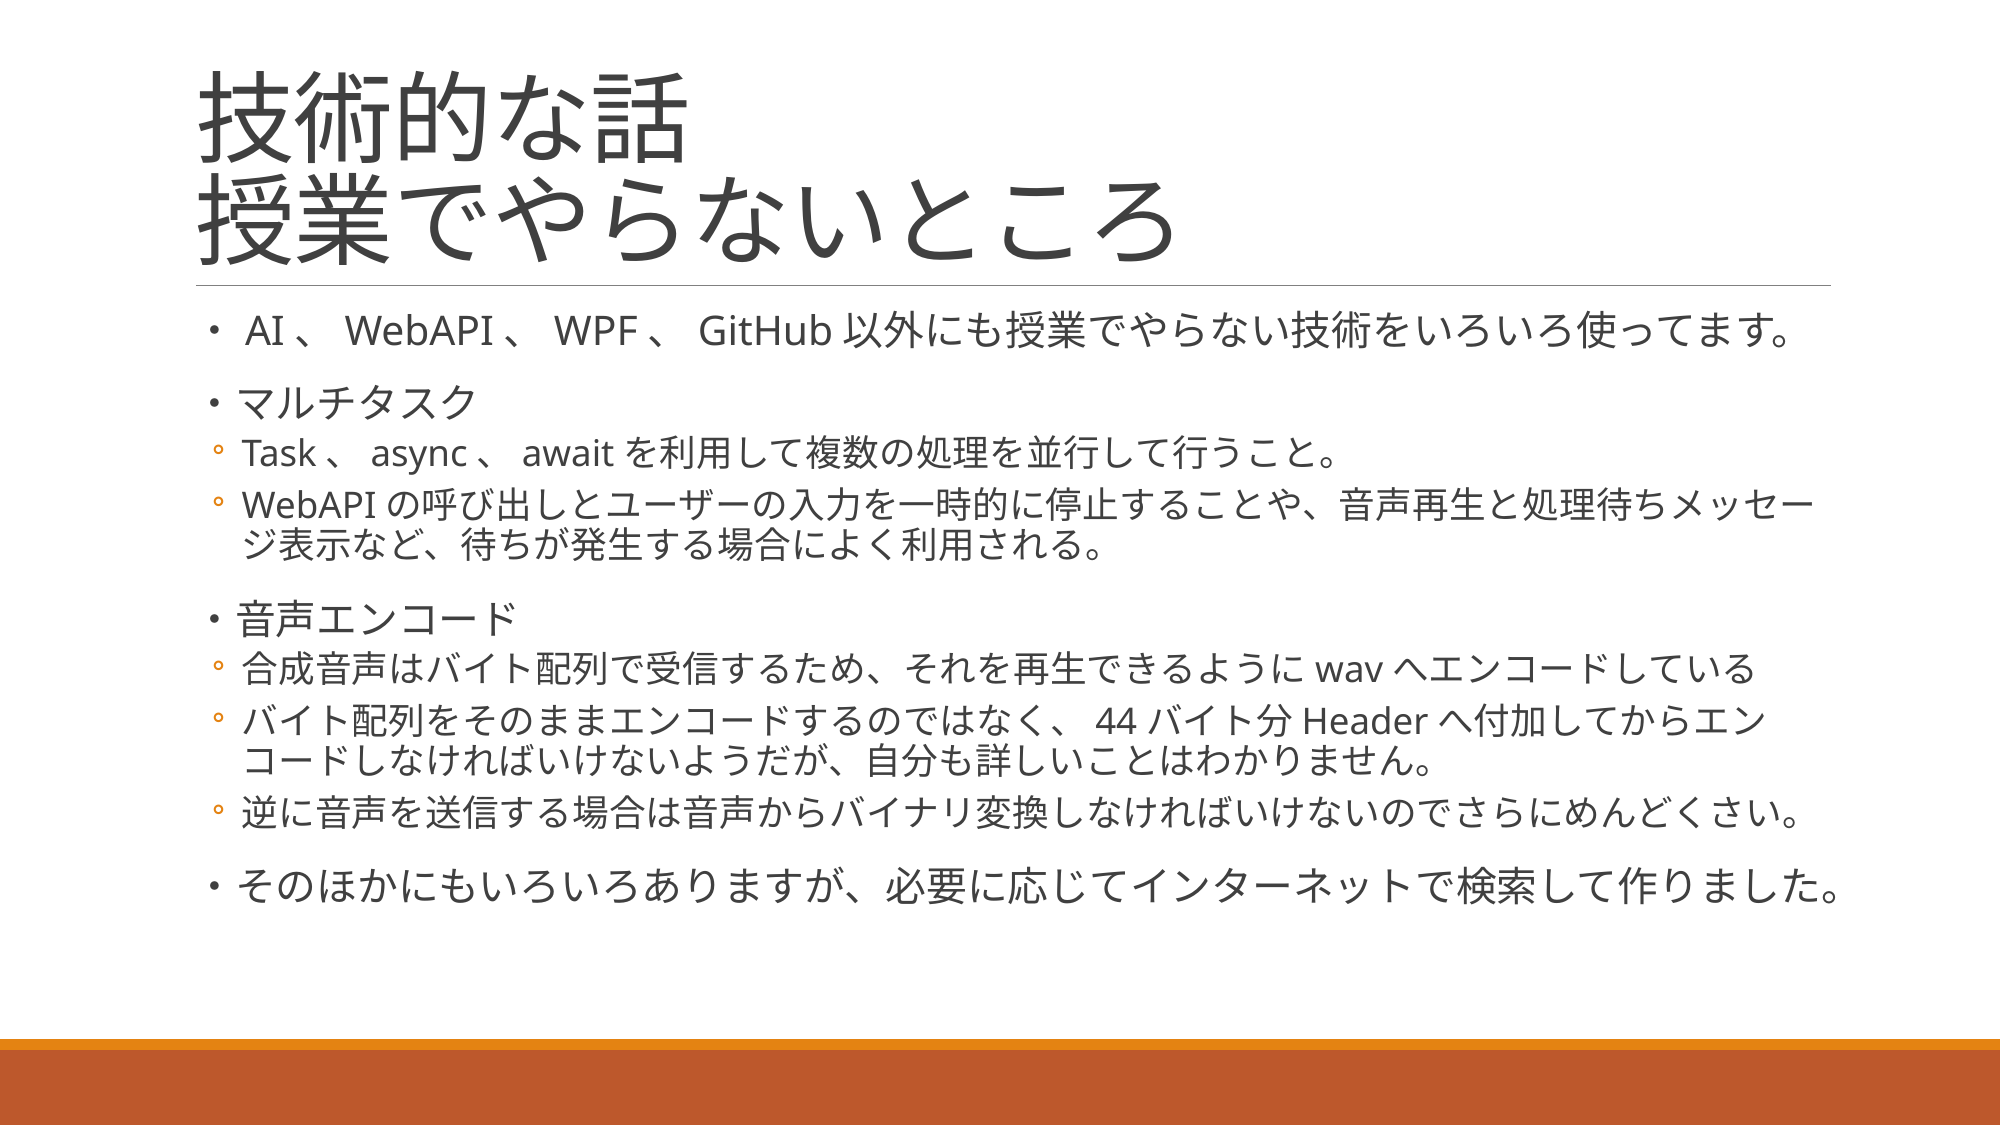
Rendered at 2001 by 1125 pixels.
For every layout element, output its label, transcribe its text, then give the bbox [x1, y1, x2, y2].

title 技術的な話 授業でやらないところ [180, 47, 1830, 285]
list ・AI、WebAPI、WPF、GitHub以外にも授業でやらない技術をいろいろ使ってます。 ・マルチタスク Task、async、awaitを利用して複数の処理を並行して行うこと。 WebAPIの呼び出しとユーザーの入力を一時的に停止することや、音声再生と処理待ちメッセージ表示など、待ちが発生する場合によく利用される。 ・音声エンコード 合成音声はバイト配列で受信するため、それを再生できるようにwavへエンコードしている バイト配列をそのままエンコードするのではなく、44バイト分Headerへ付加してからエンコードしなければいけないようだが、自分も詳しいことはわかりません。 逆に音声を送信する場合は音声からバイナリ変換しなければいけないのでさらにめんどくさい。 ・そのほかにもいろいろありますが、必要に応じてインターネットで検索して作りました。 [180, 302, 1830, 963]
